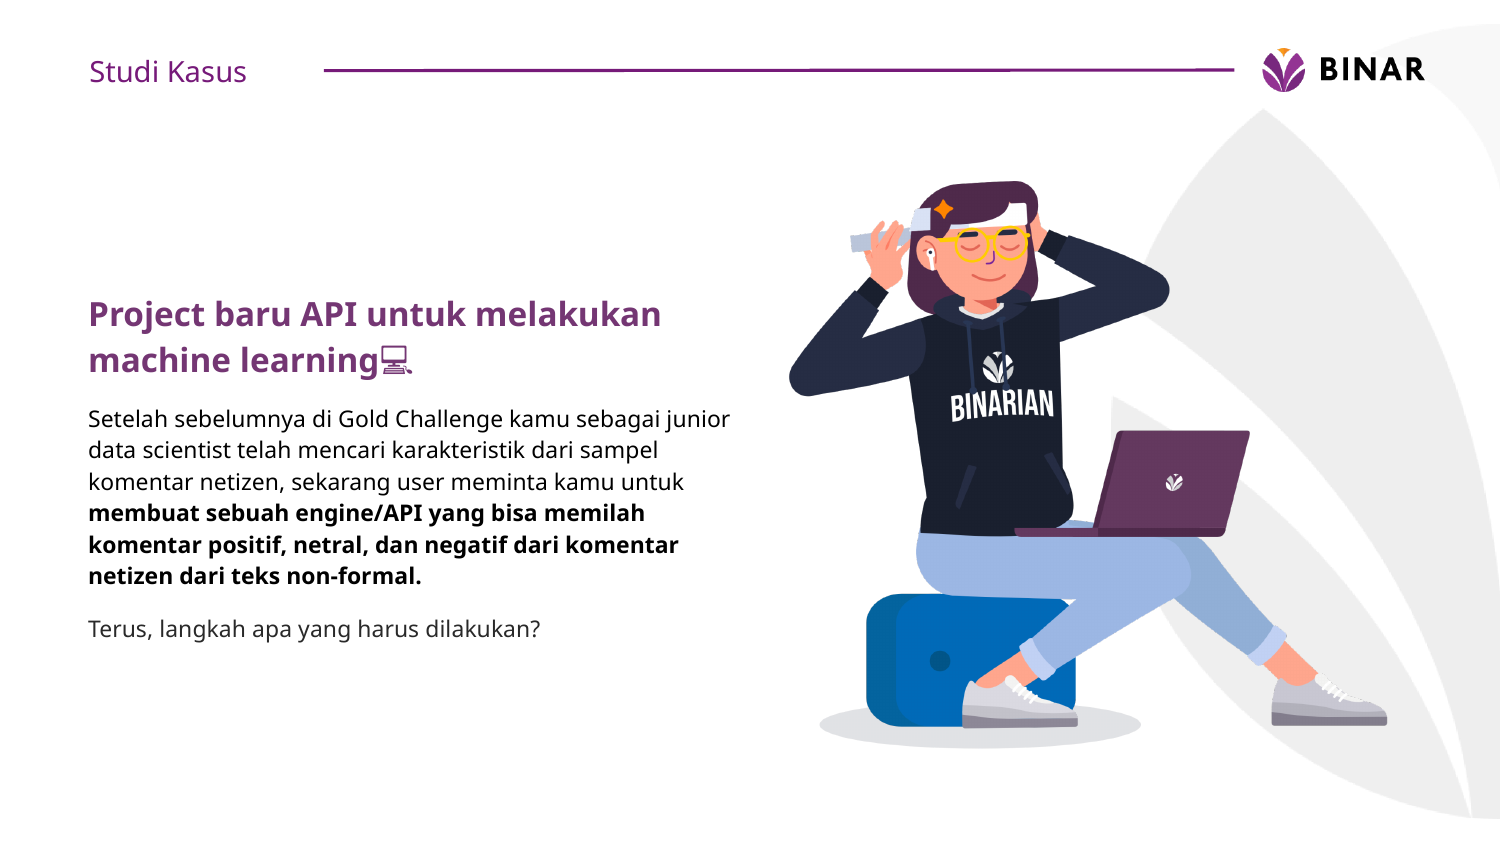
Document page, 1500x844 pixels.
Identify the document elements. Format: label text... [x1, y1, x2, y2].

text_box Project baru API untuk melakukan machine learning💻 Setelah sebelumnya di Gold Challenge kamu sebagai junior data scientist telah mencari karakteristik dari sampel komentar netizen, sekarang user meminta kamu untuk membuat sebuah engine/API yang bisa memilah komentar positif, netral, dan negatif dari komentar netizen dari teks non-formal. Terus, langkah apa yang harus dilakukan? [73, 117, 750, 812]
text_box Studi Kasus [74, 23, 324, 117]
picture [646, 24, 1500, 819]
